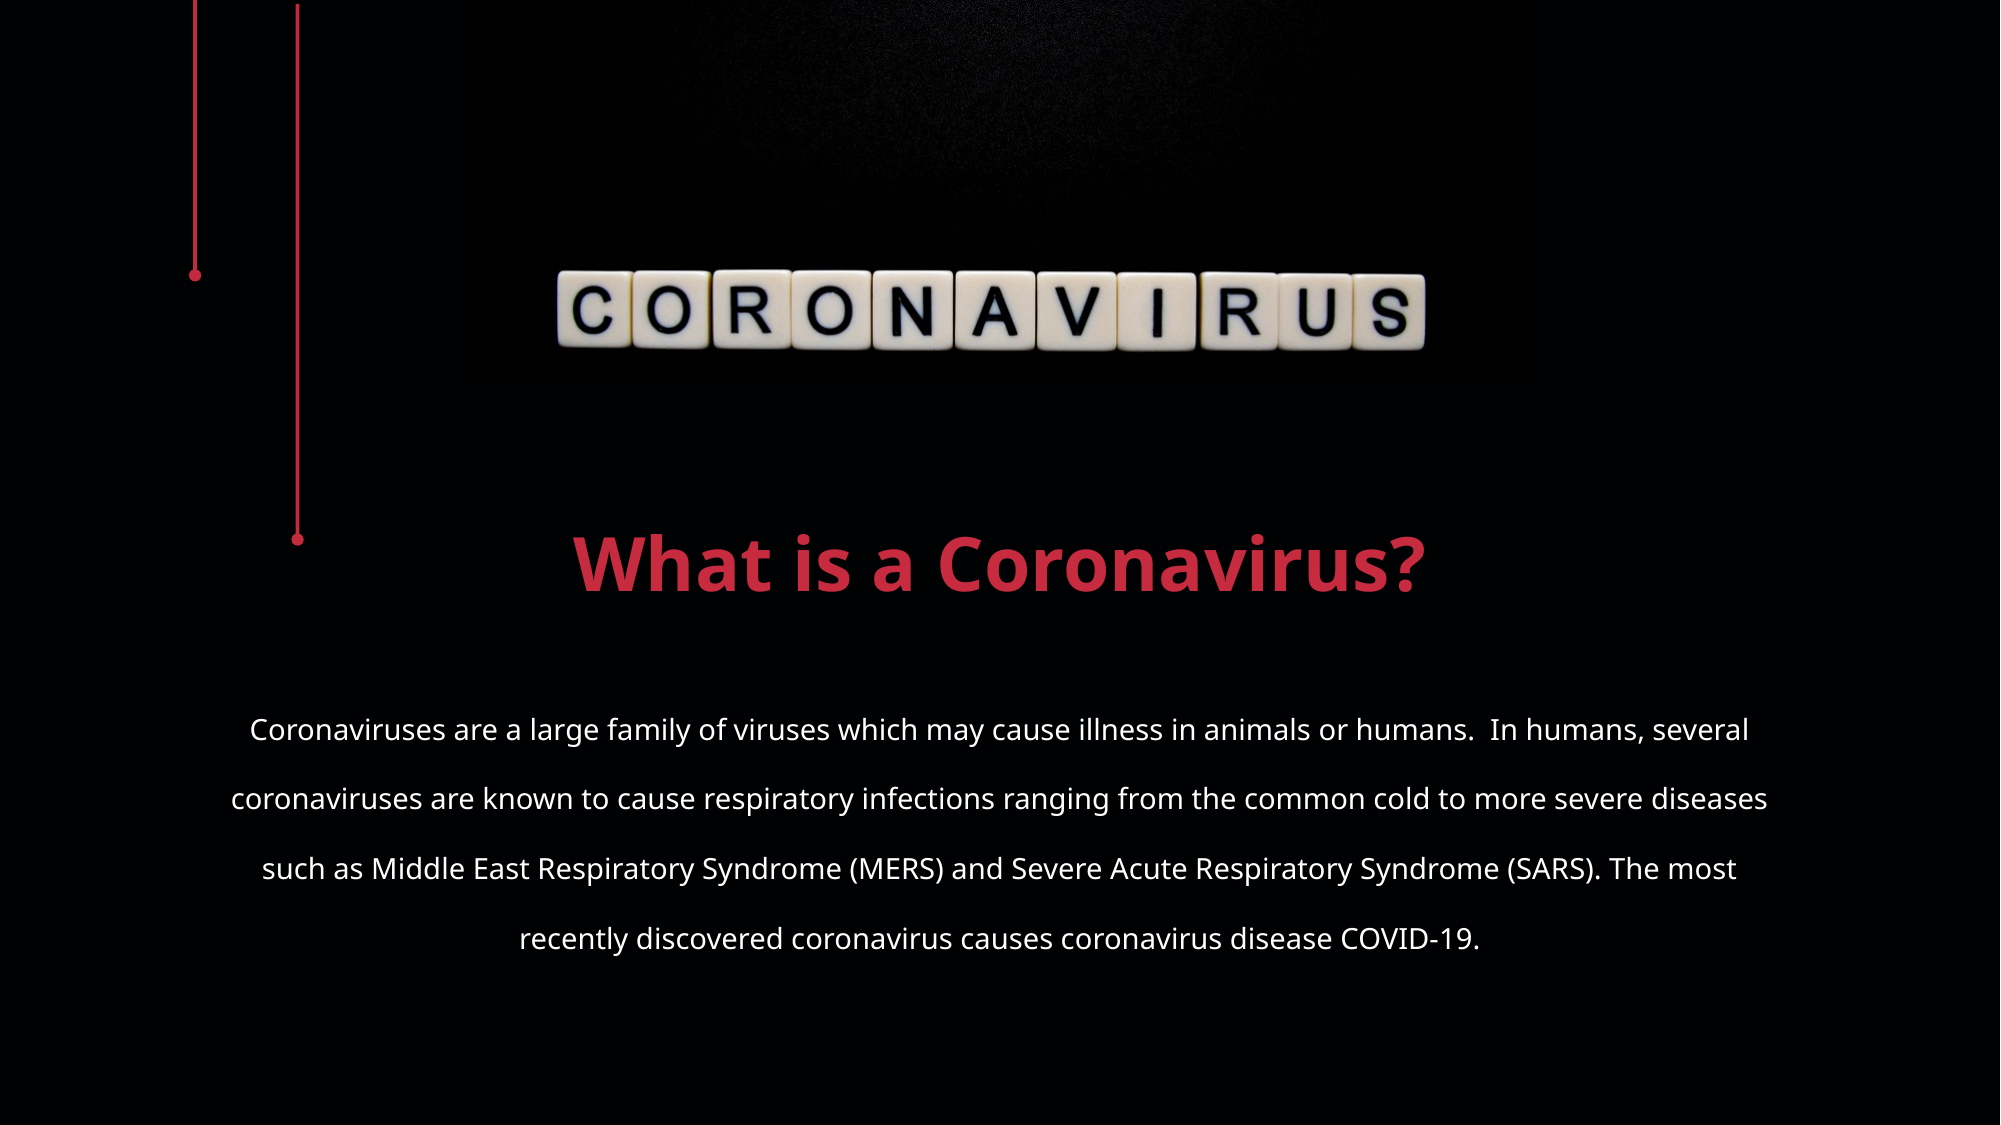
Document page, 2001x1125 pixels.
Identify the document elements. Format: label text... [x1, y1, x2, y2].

picture [464, 0, 1536, 381]
text_box What is a Coronavirus? [0, 509, 2000, 615]
text_box Coronaviruses are a large family of viruses which may cause illness in animals or humans. In humans, several coronaviruses are known to cause respiratory infections ranging from the common cold to more severe diseases such as Middle East Respiratory Syndrome (MERS) and Severe Acute Respiratory Syndrome (SARS). The most recently discovered coronavirus causes coronavirus disease COVID-19. [190, 668, 1810, 963]
